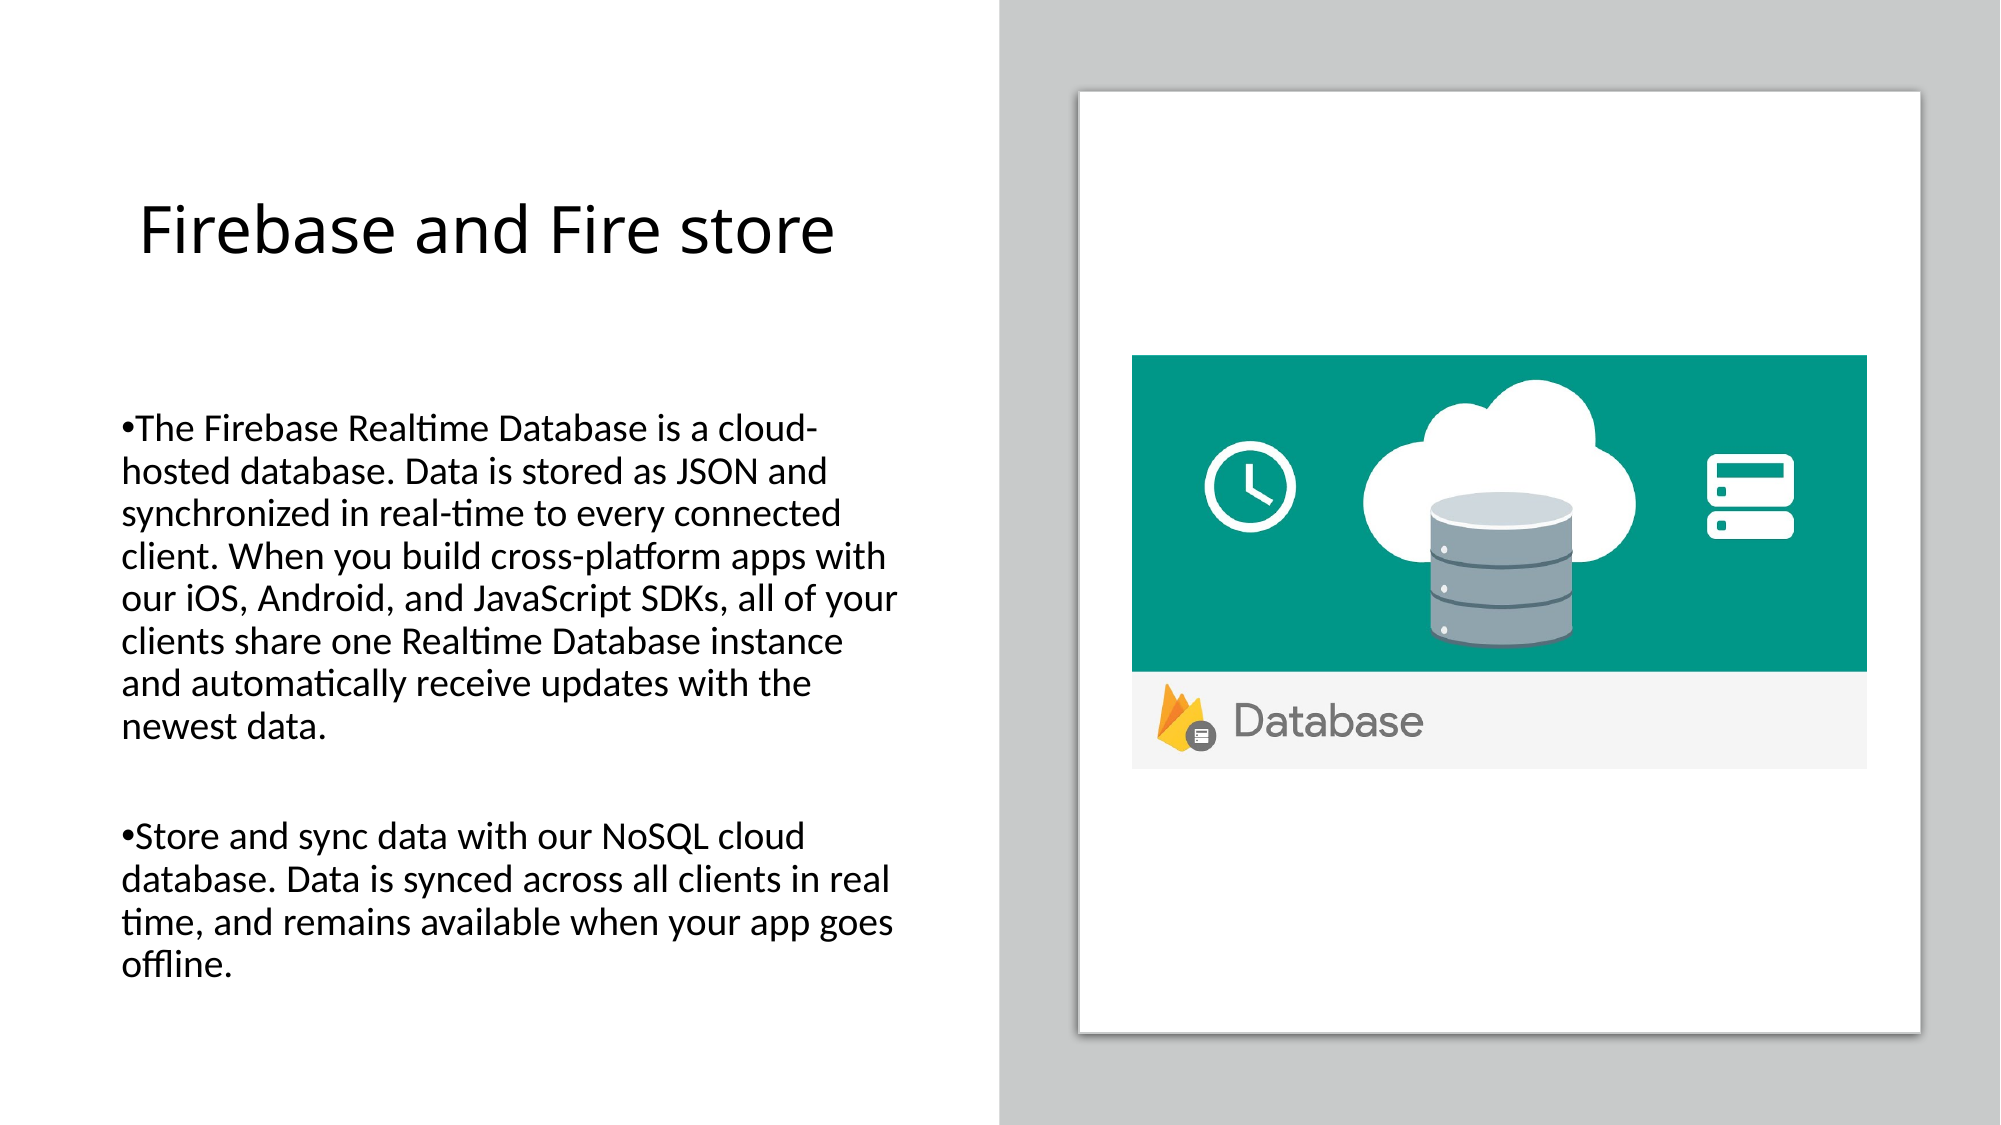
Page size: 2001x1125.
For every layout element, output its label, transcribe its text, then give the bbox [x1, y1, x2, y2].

text_box The Firebase Realtime Database is a cloud-hosted database. Data is stored as JSON and synchronized in real-time to every connected client. When you build cross-platform apps with our iOS, Android, and JavaScript SDKs, all of your clients share one Realtime Database instance and automatically receive updates with the newest data. Store and sync data with our NoSQL cloud database. Data is synced across all clients in real time, and remains available when your app goes offline. [106, 399, 918, 1021]
text_box [1078, 90, 1922, 1034]
picture [1132, 355, 1867, 769]
text_box [998, 0, 2000, 1125]
title Firebase and Fire store [106, 103, 918, 370]
